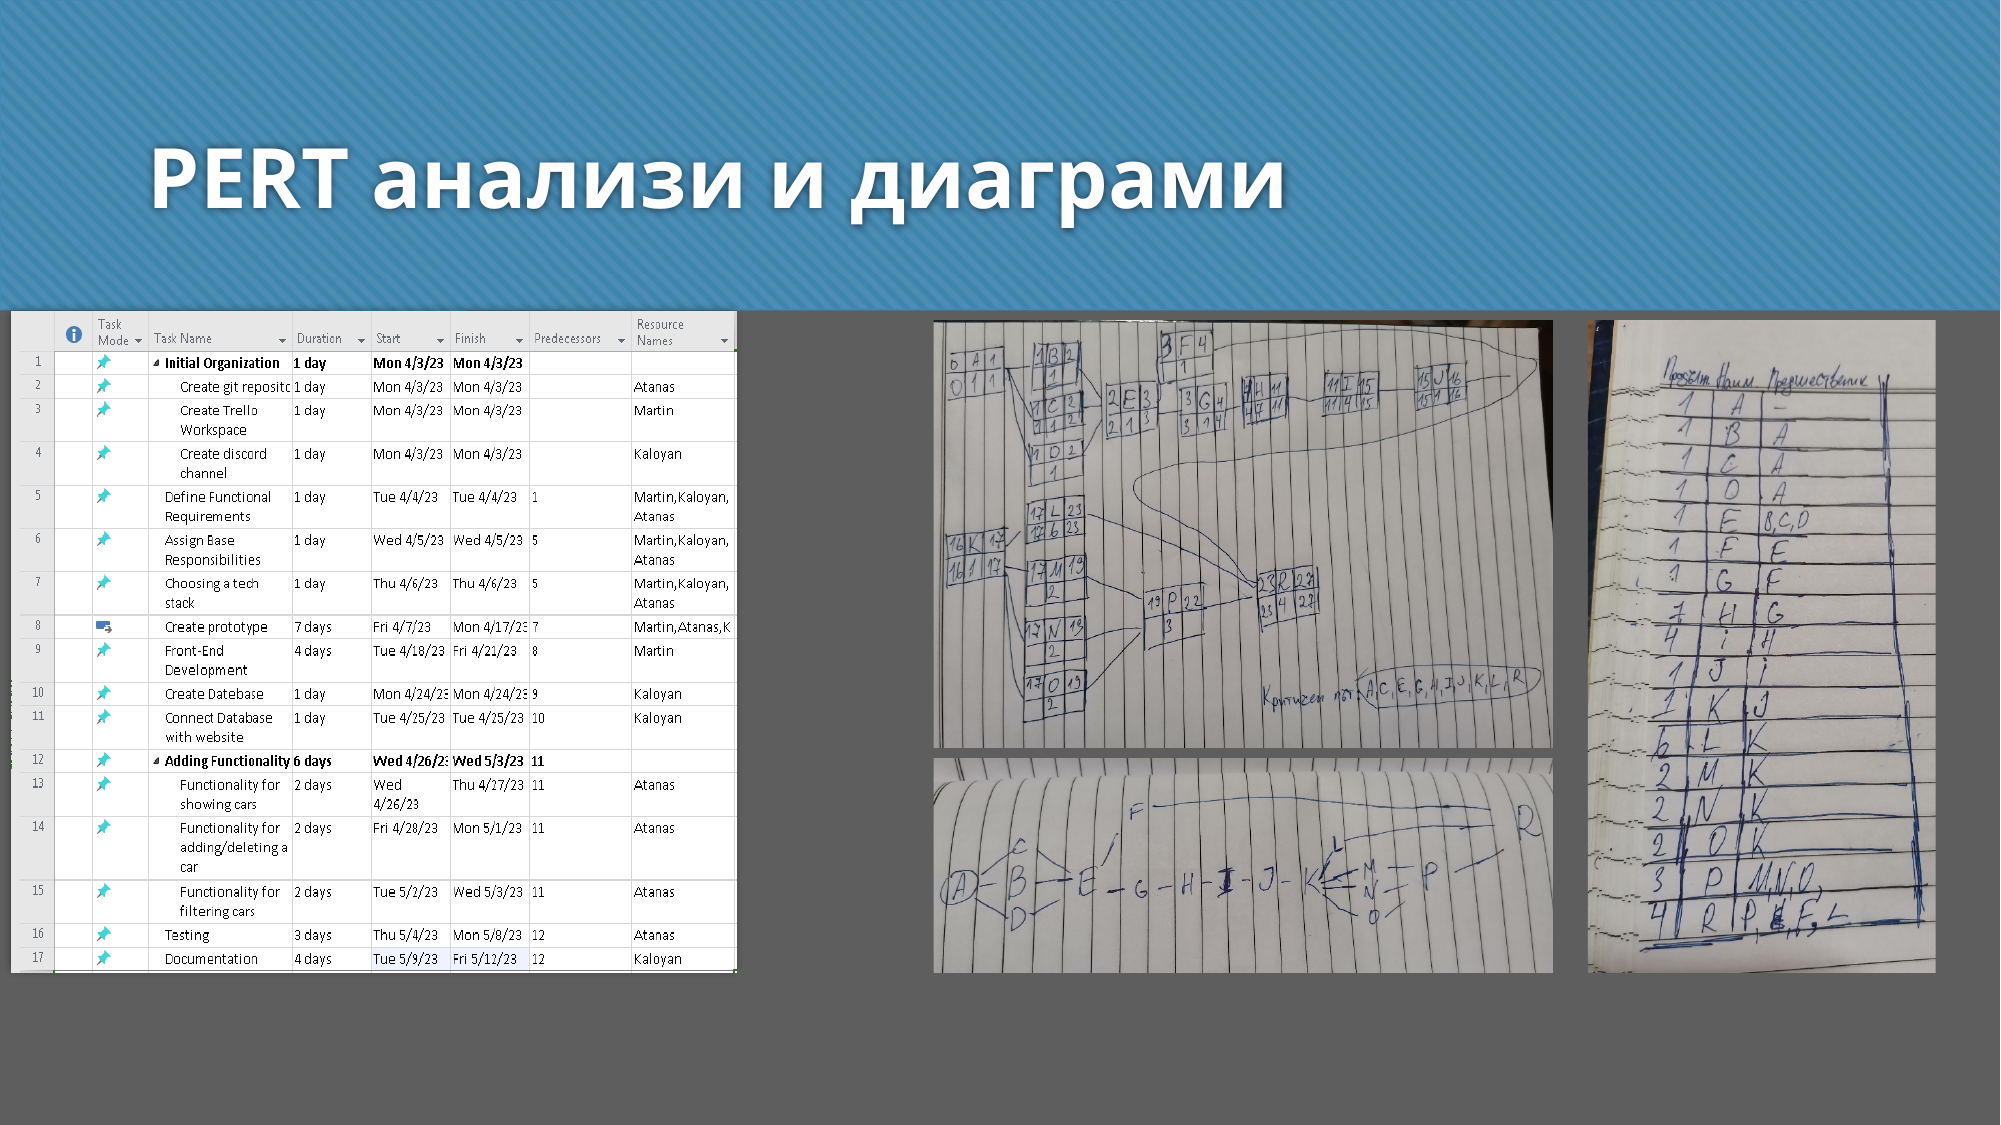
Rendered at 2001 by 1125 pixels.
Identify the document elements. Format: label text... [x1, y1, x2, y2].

picture [933, 758, 1554, 973]
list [11, 311, 738, 973]
picture [1587, 320, 1936, 973]
picture [933, 320, 1554, 749]
title PERT анализи и диаграми [132, 73, 1868, 233]
